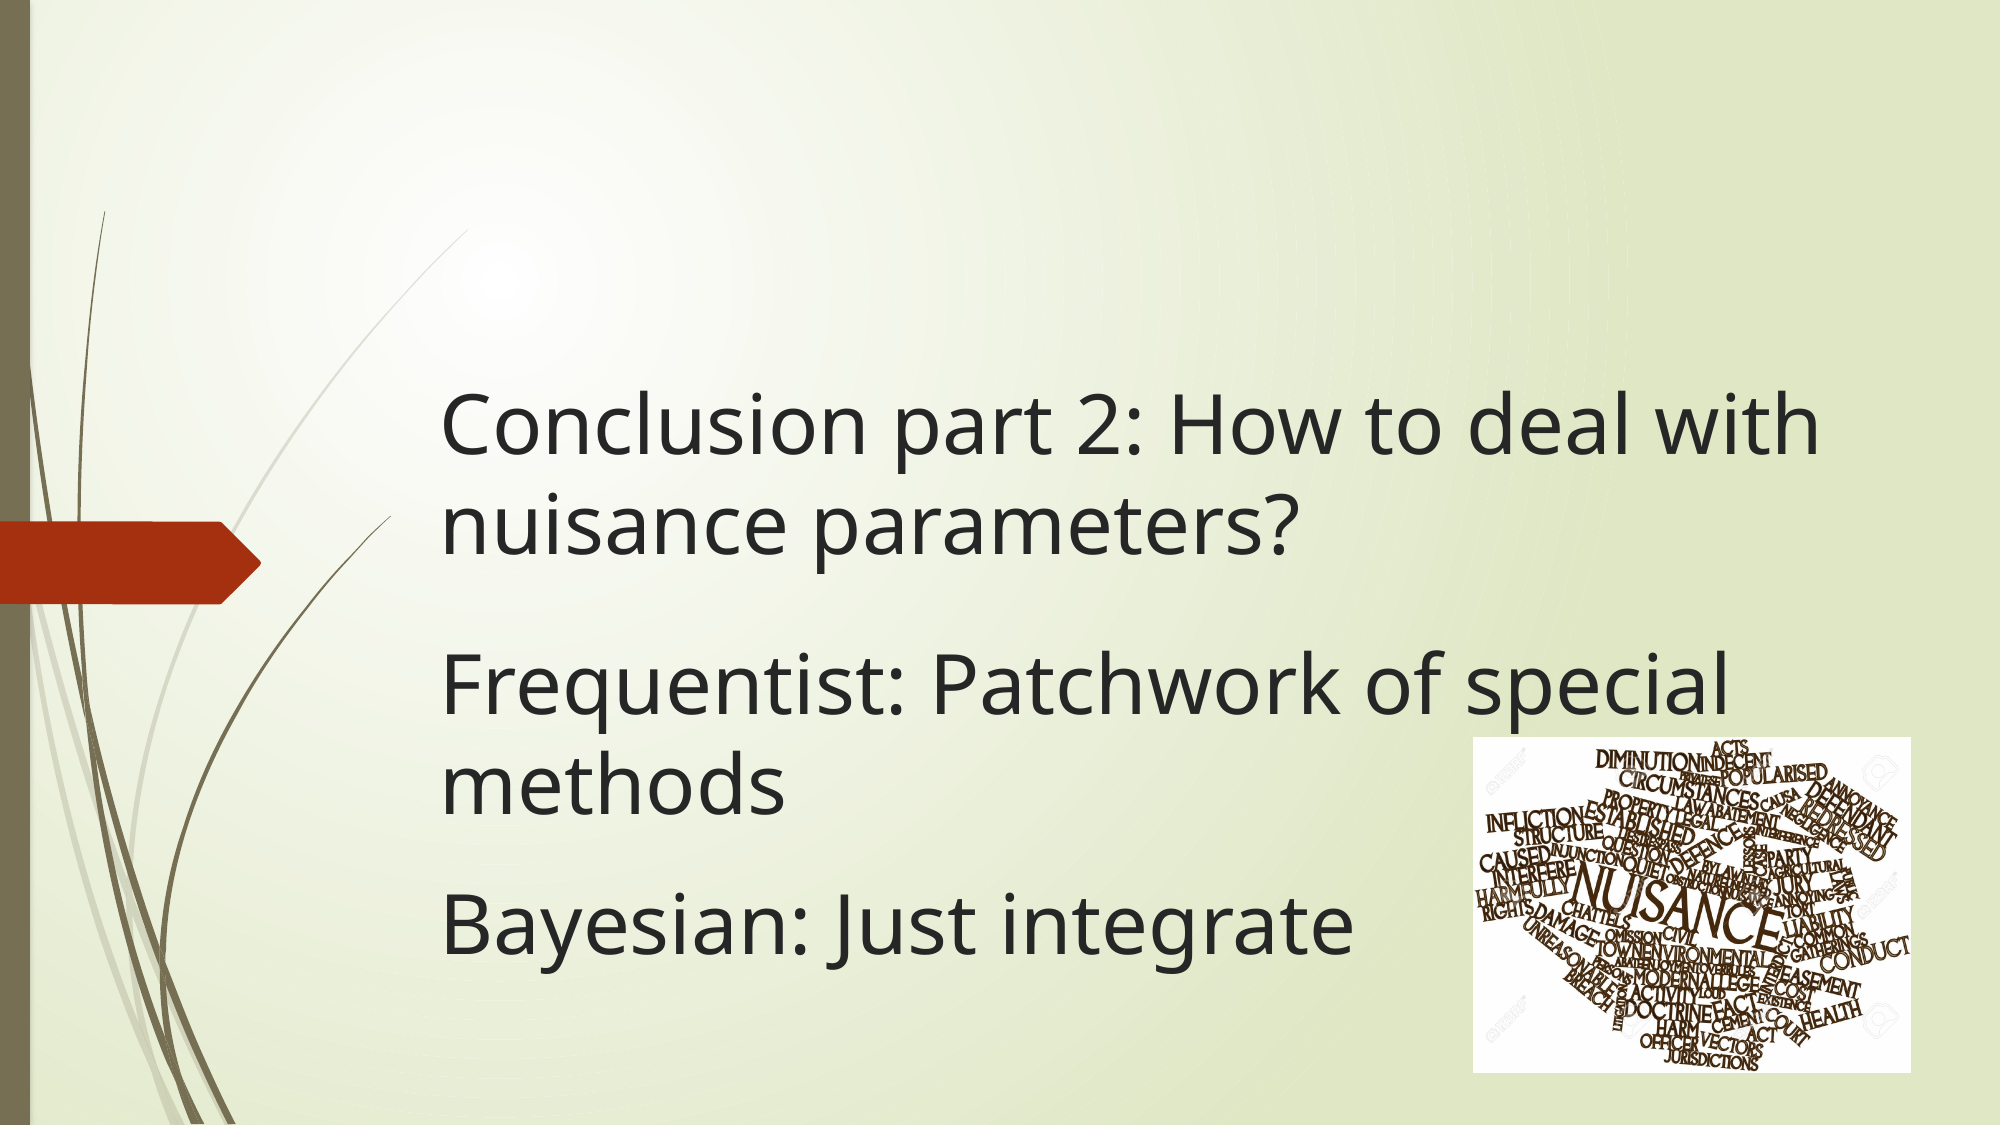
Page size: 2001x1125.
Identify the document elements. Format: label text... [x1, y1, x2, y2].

title Conclusion part 2: How to deal with nuisance parameters? [424, 337, 1888, 579]
picture [1473, 737, 1912, 1073]
text_box Frequentist: Patchwork of special methods [424, 597, 1888, 737]
text_box Bayesian: Just integrate [424, 737, 1472, 979]
